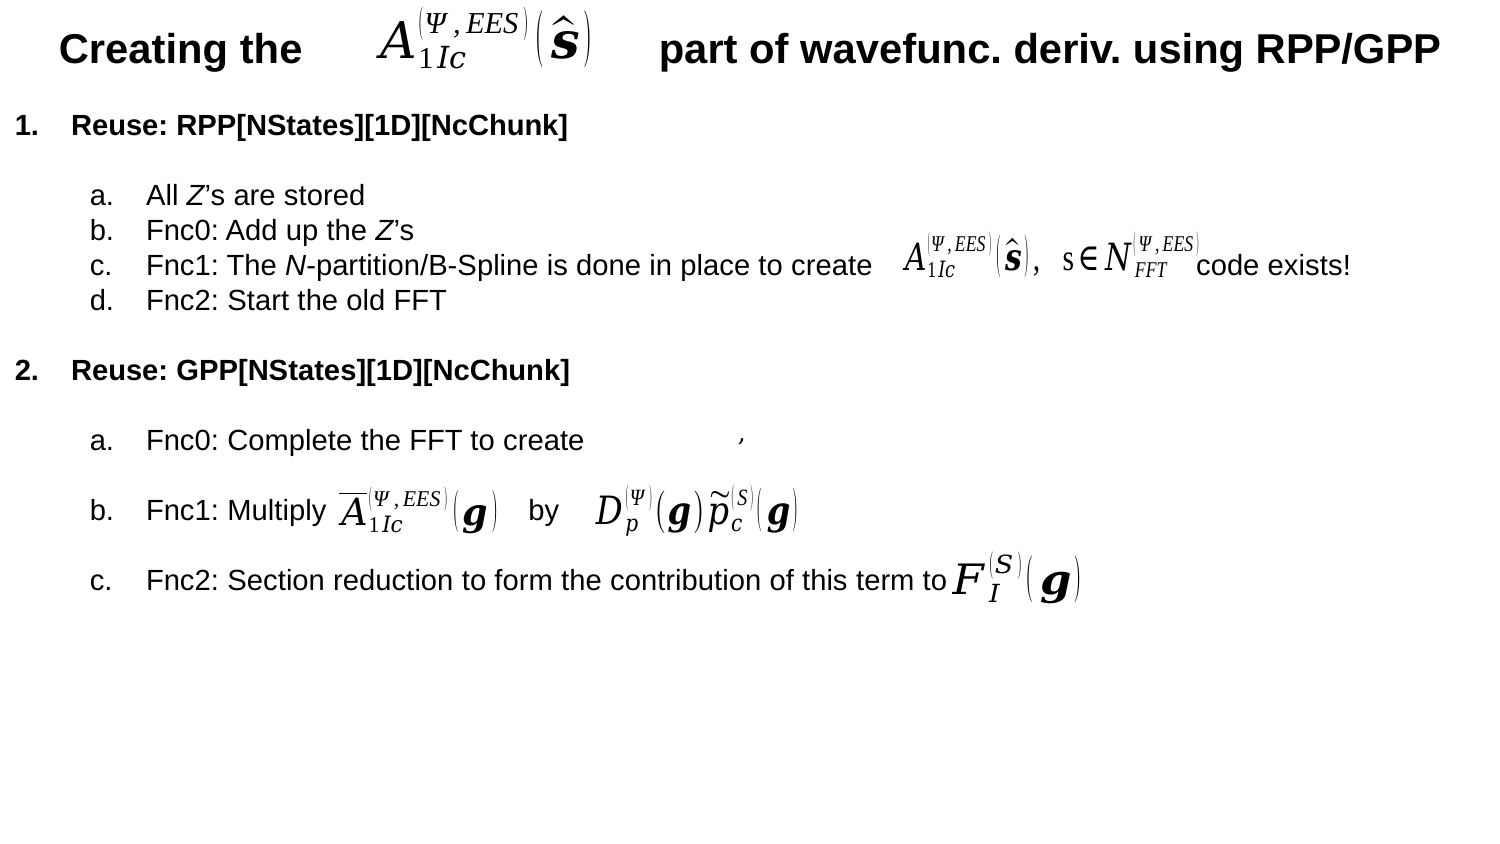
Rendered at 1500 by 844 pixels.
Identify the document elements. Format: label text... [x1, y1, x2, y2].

text_box Reuse: RPP[NStates][1D][NcChunk] All Z’s are stored Fnc0: Add up the Z’s Fnc1: The N-partition/B-Spline is done in place to create code exists! Fnc2: Start the old FFT Reuse: GPP[NStates][1D][NcChunk] Fnc0: Complete the FFT to create Fnc1: Multiply by Fnc2: Section reduction to form the contribution of this term to [0, 99, 1500, 604]
title Creating the part of wavefunc. deriv. using RPP/GPP [0, 0, 1500, 99]
